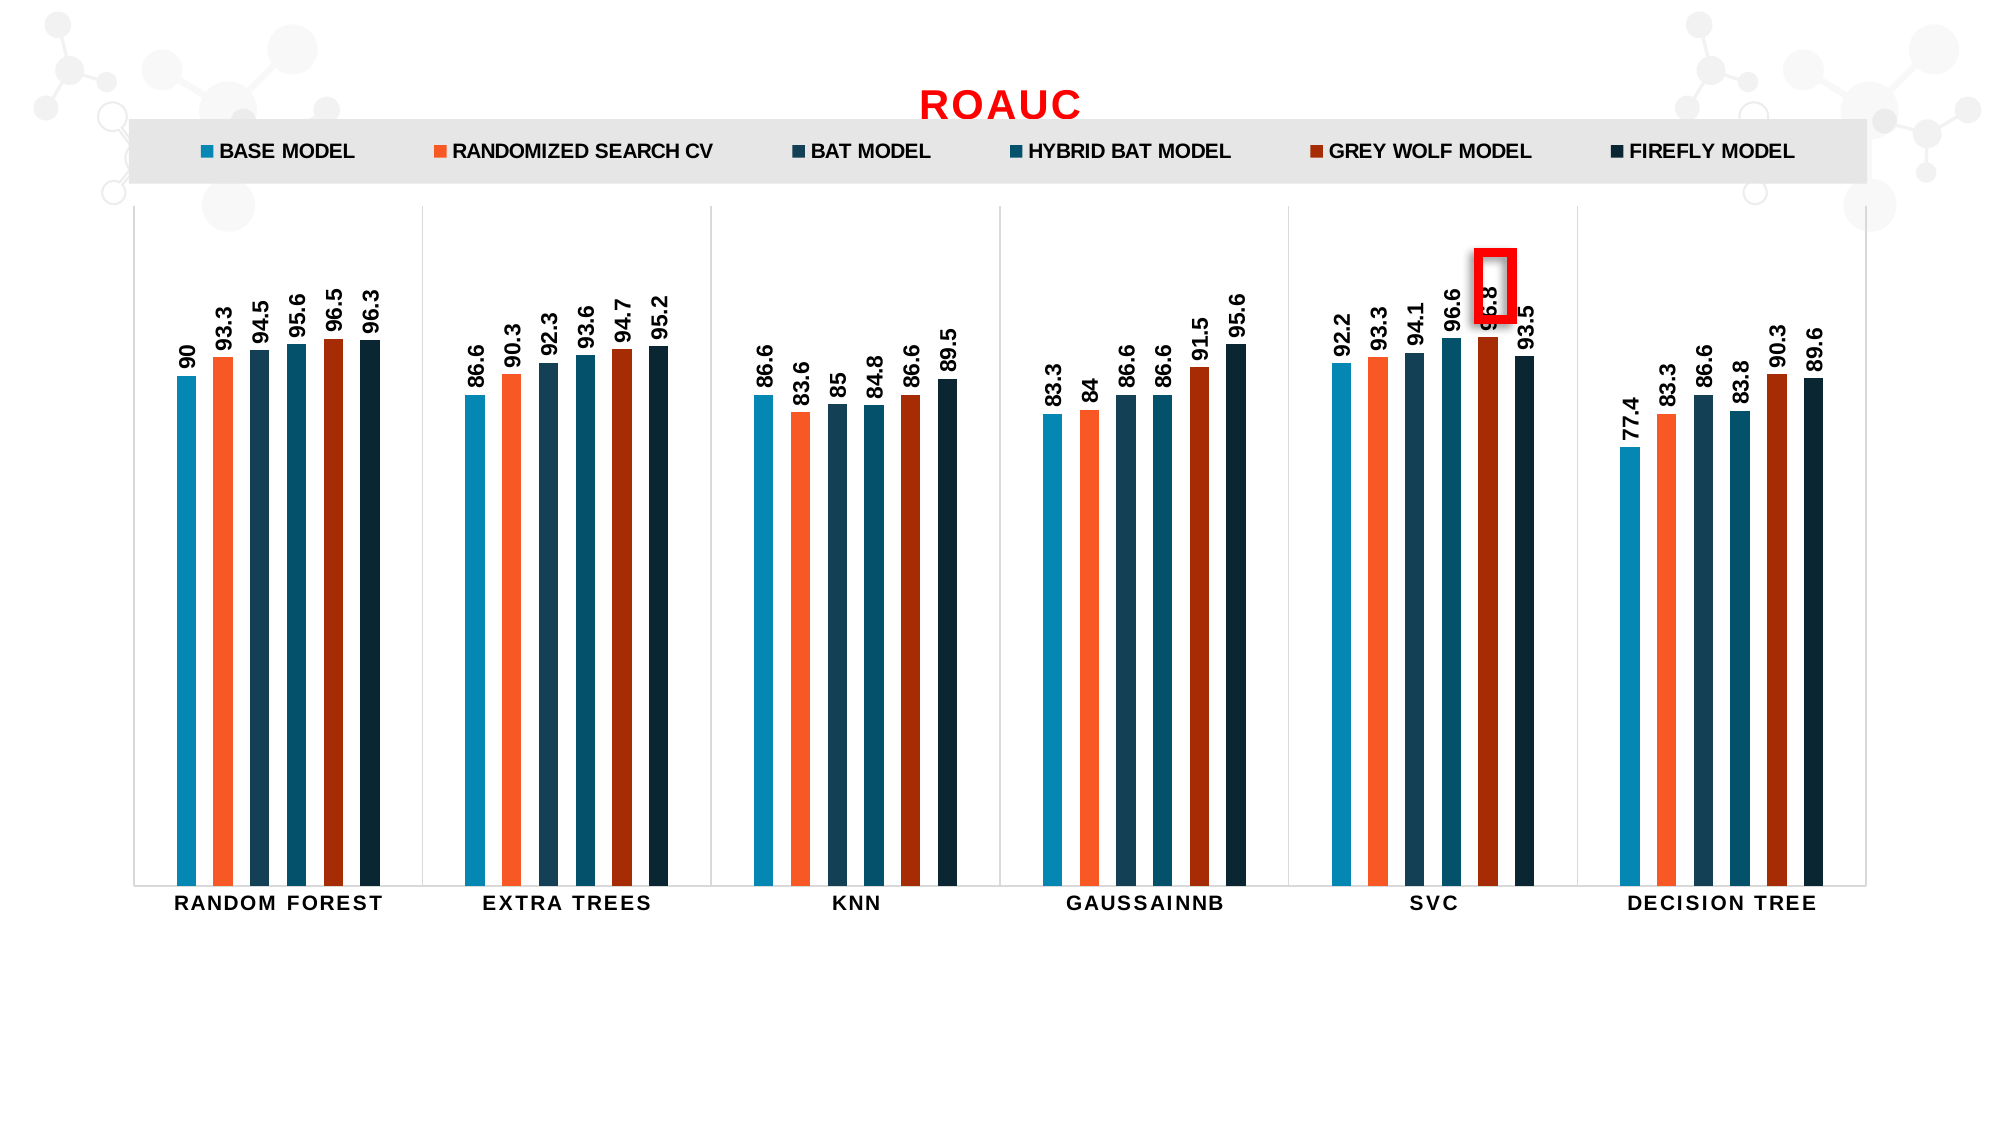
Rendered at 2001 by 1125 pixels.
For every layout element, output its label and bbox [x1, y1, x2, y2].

chart [97, 43, 1903, 934]
